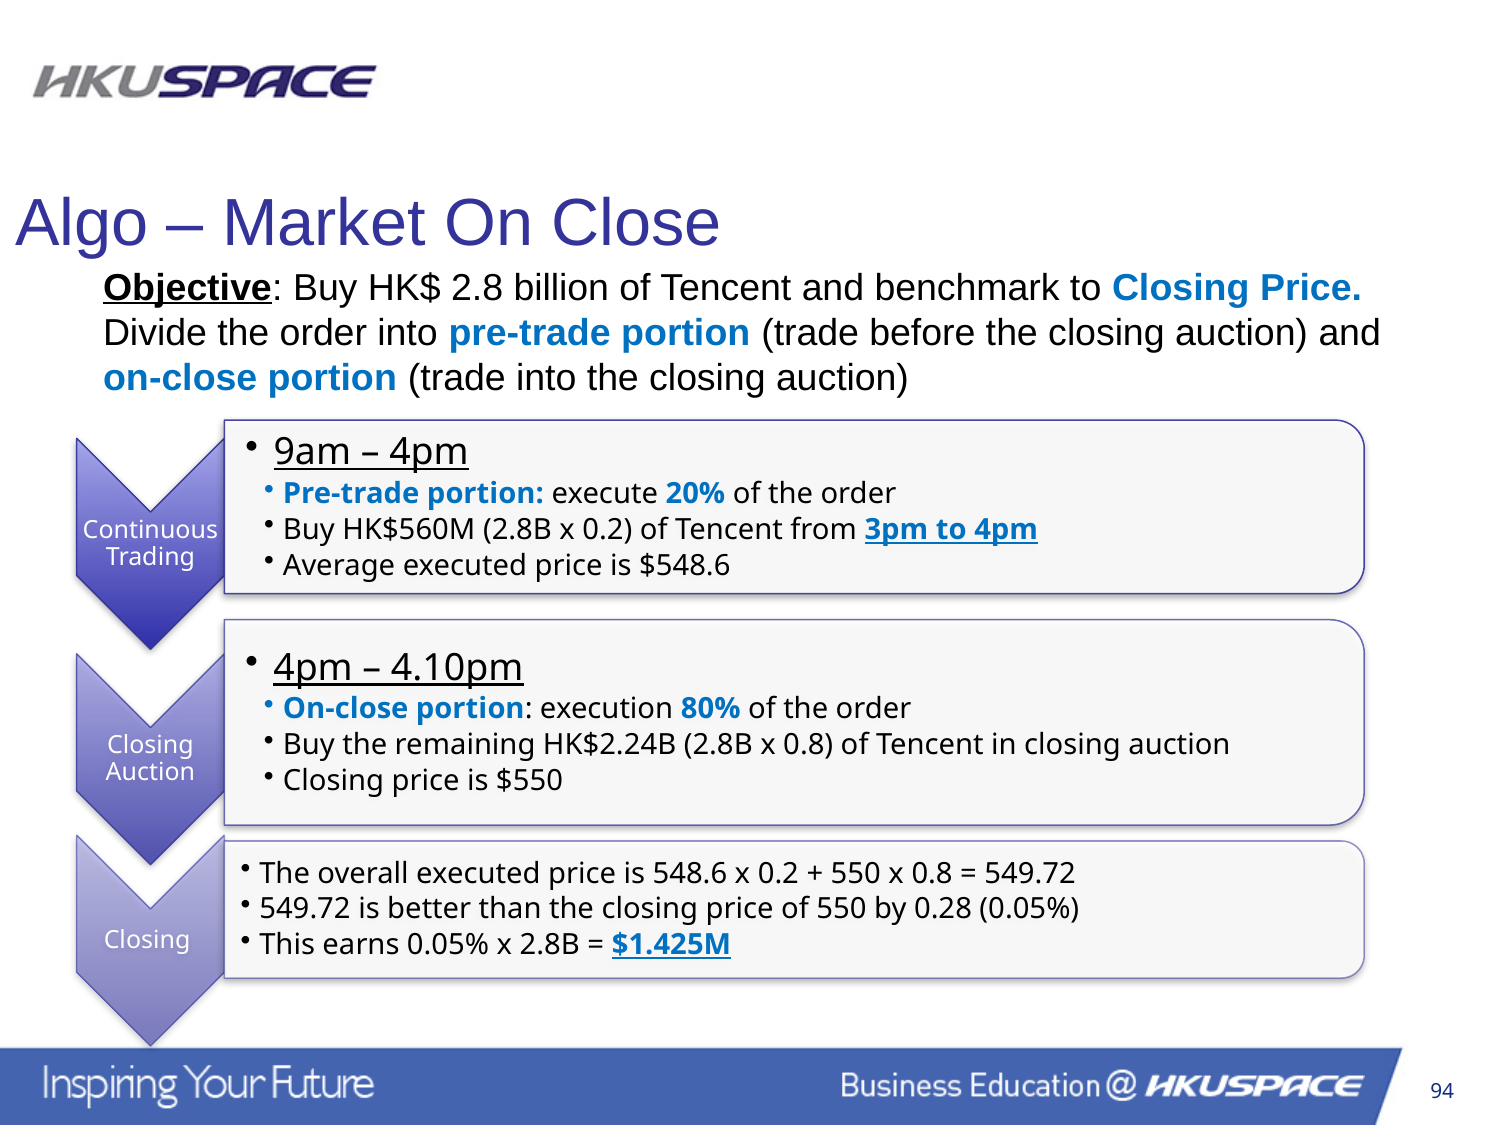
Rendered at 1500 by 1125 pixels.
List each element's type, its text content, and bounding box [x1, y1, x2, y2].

slide_number 94 [1415, 1070, 1499, 1125]
title Algo – Market On Close [0, 101, 1325, 266]
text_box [76, 419, 1365, 1047]
text_box Objective: Buy HK$ 2.8 billion of Tencent and benchmark to Closing Price. Divide the order into pre-trade portion (trade before the closing auction) and on-close portion (trade into the closing auction) [88, 255, 1412, 338]
picture [0, 0, 1500, 1125]
